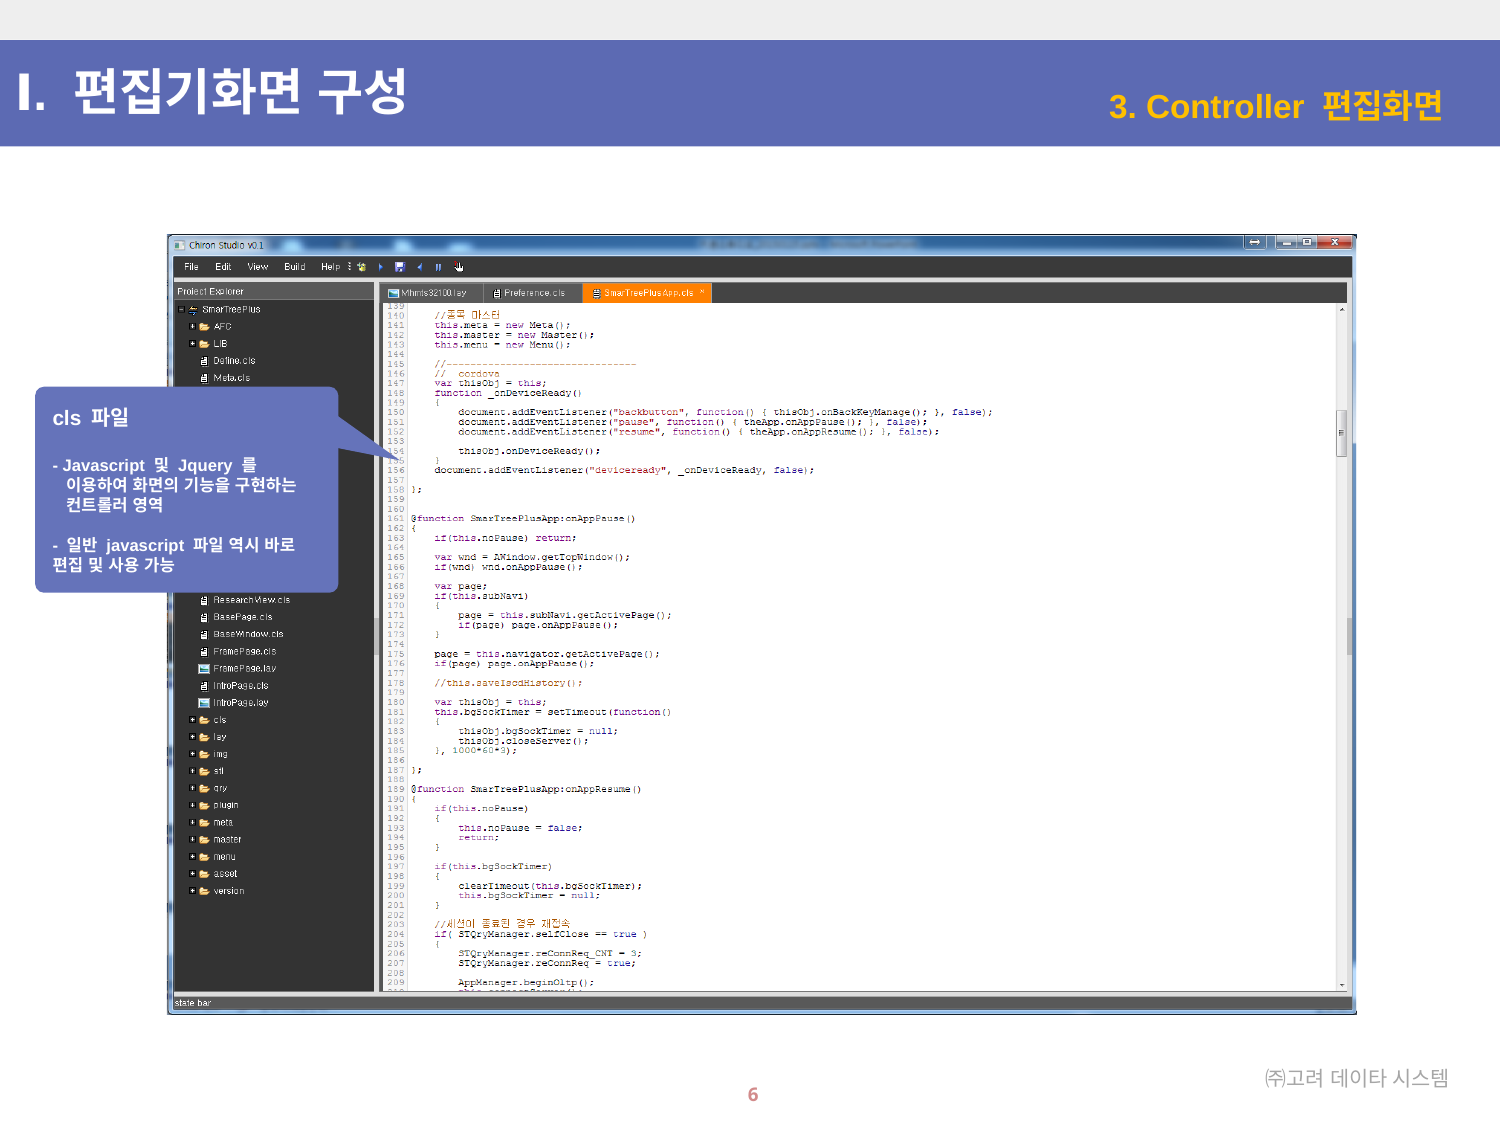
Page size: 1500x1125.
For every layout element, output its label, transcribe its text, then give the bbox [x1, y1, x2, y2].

picture [166, 234, 1358, 1015]
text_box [34, 386, 401, 593]
text_box 3. Controller 편집화면 [1033, 78, 1459, 133]
text_box Ⅰ. 편집기화면 구성 [0, 52, 575, 128]
slide_number 5 [711, 1065, 795, 1125]
